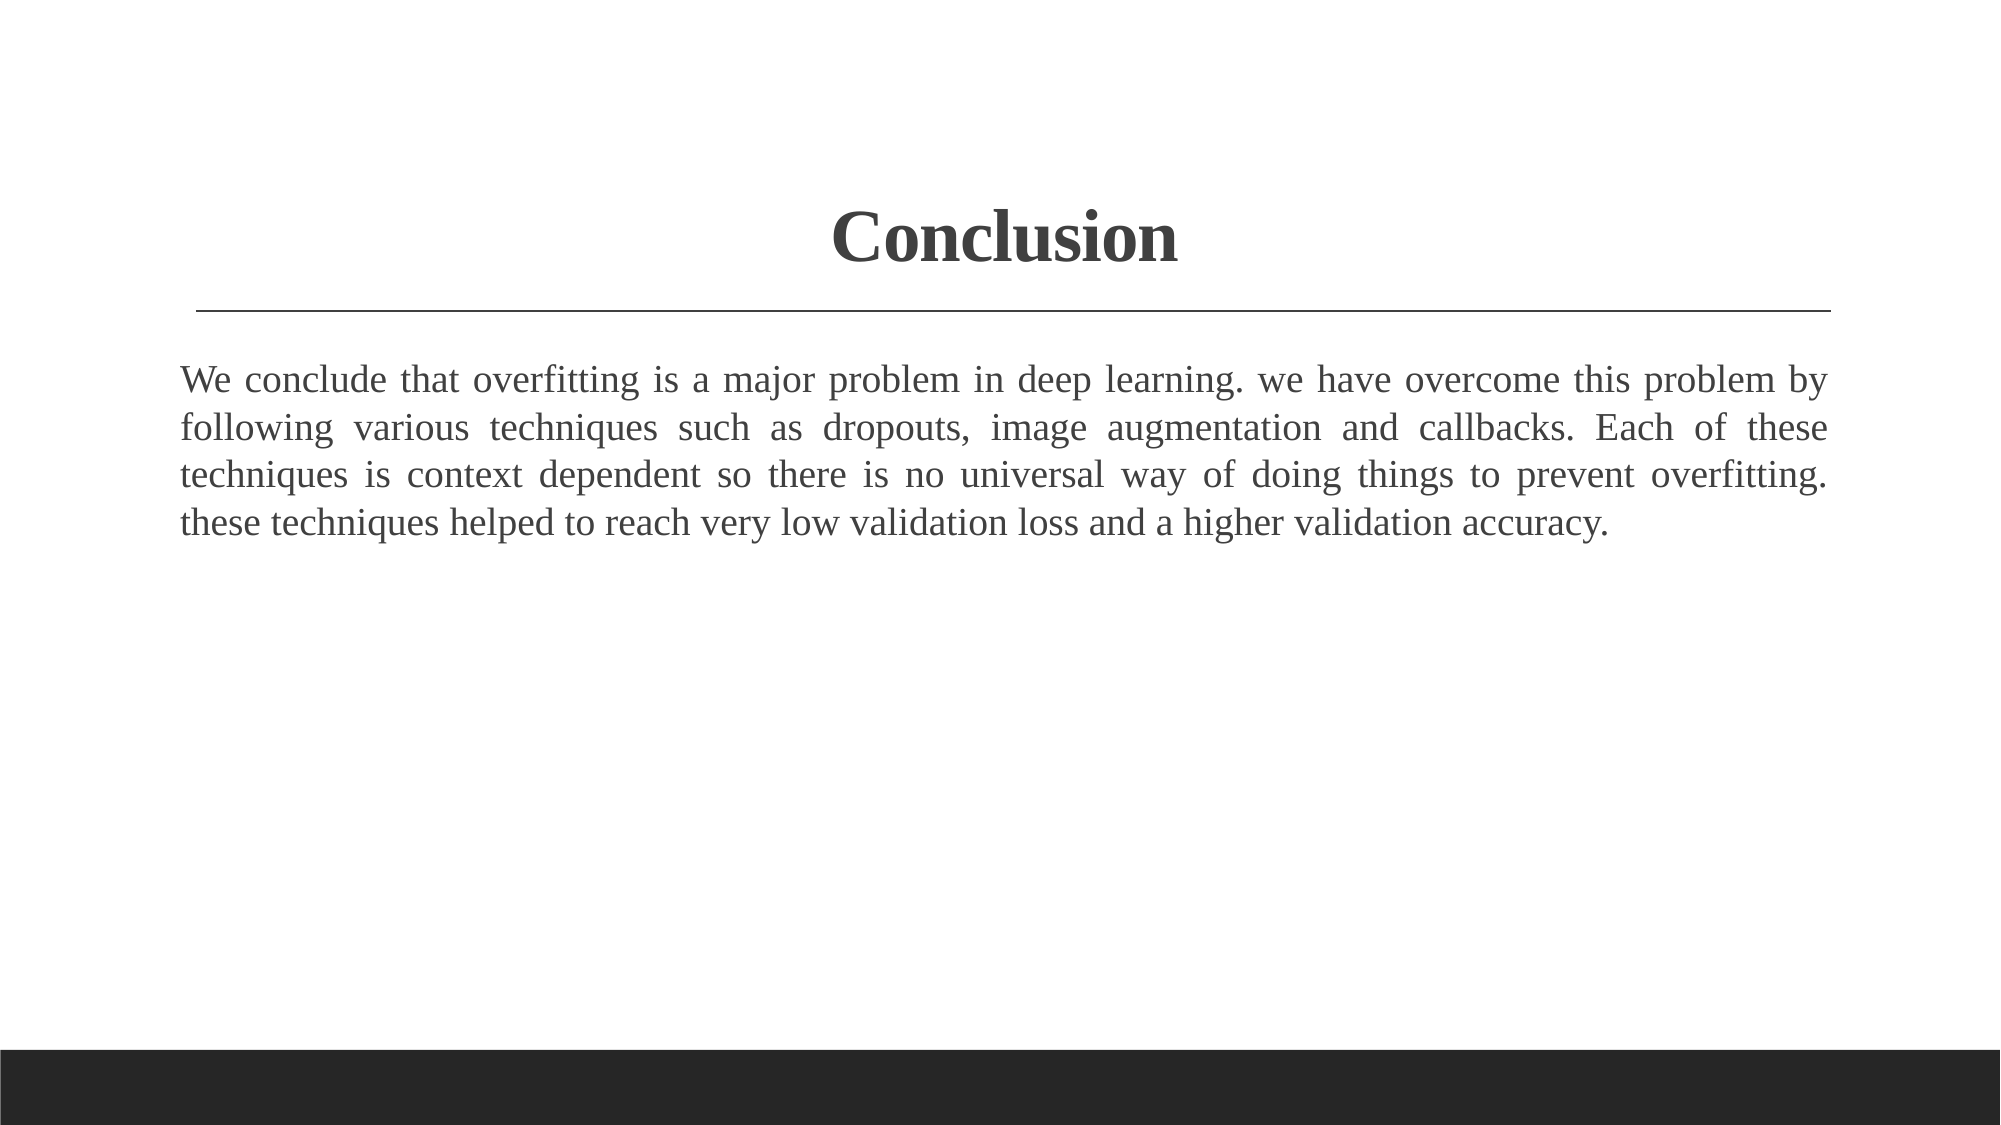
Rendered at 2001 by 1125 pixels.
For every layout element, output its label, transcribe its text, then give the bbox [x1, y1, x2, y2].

title Conclusion [180, 47, 1830, 285]
list We conclude that overfitting is a major problem in deep learning. we have overcome this problem by following various techniques such as dropouts, image augmentation and callbacks. Each of these techniques is context dependent so there is no universal way of doing things to prevent overfitting. these techniques helped to reach very low validation loss and a higher validation accuracy. [180, 345, 1830, 963]
